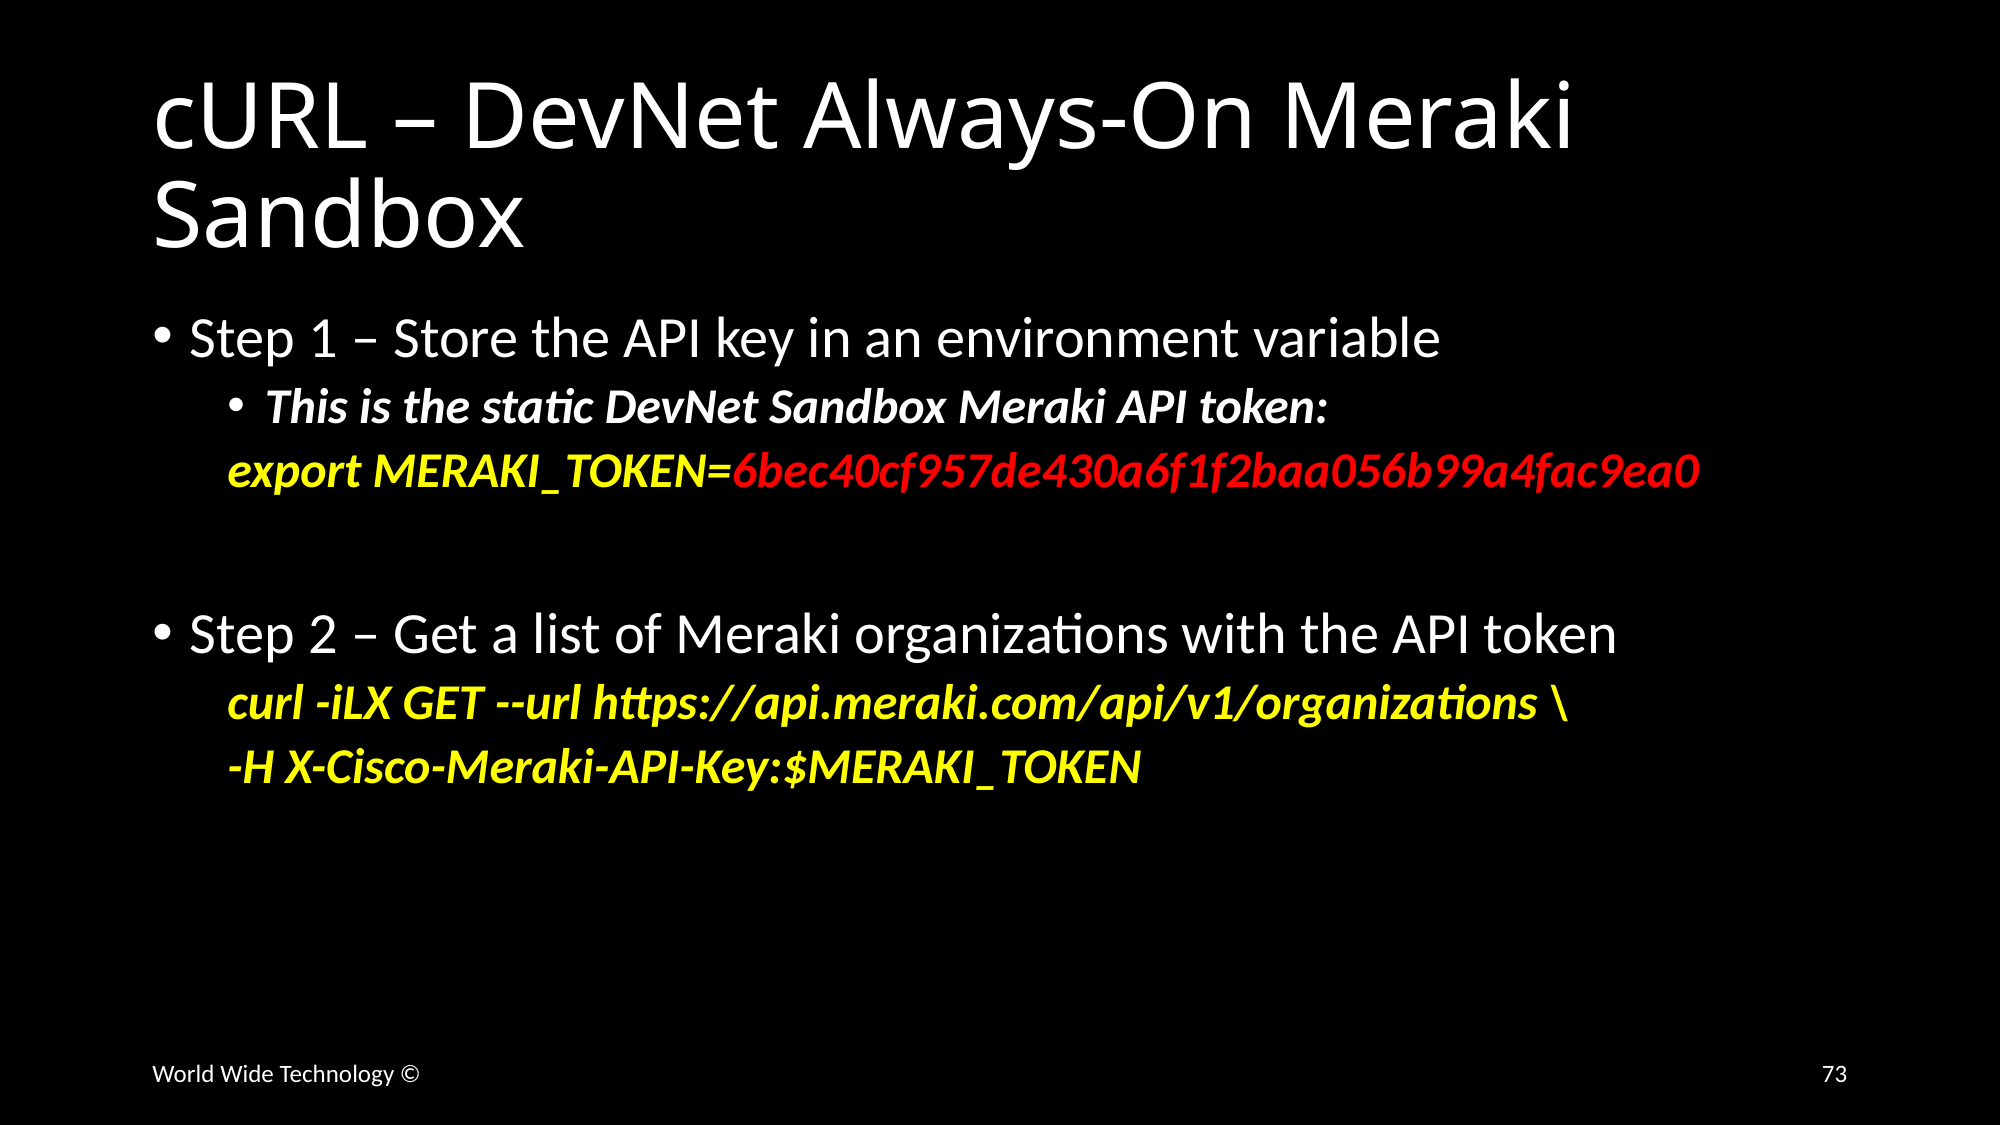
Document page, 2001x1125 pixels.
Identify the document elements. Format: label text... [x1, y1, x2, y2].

list Step 1 – Store the API key in an environment variable This is the static DevNet Sandbox Meraki API token: export MERAKI_TOKEN=6bec40cf957de430a6f1f2baa056b99a4fac9ea0 Step 2 – Get a list of Meraki organizations with the API token curl -iLX GET --url https://api.meraki.com/api/v1/organizations \ -H X-Cisco-Meraki-API-Key:$MERAKI_TOKEN [137, 299, 1888, 1014]
title cURL – DevNet Always-On Meraki Sandbox [137, 59, 1863, 278]
slide_number World Wide Technology © [137, 1042, 588, 1103]
slide_number 73 [1412, 1042, 1863, 1103]
